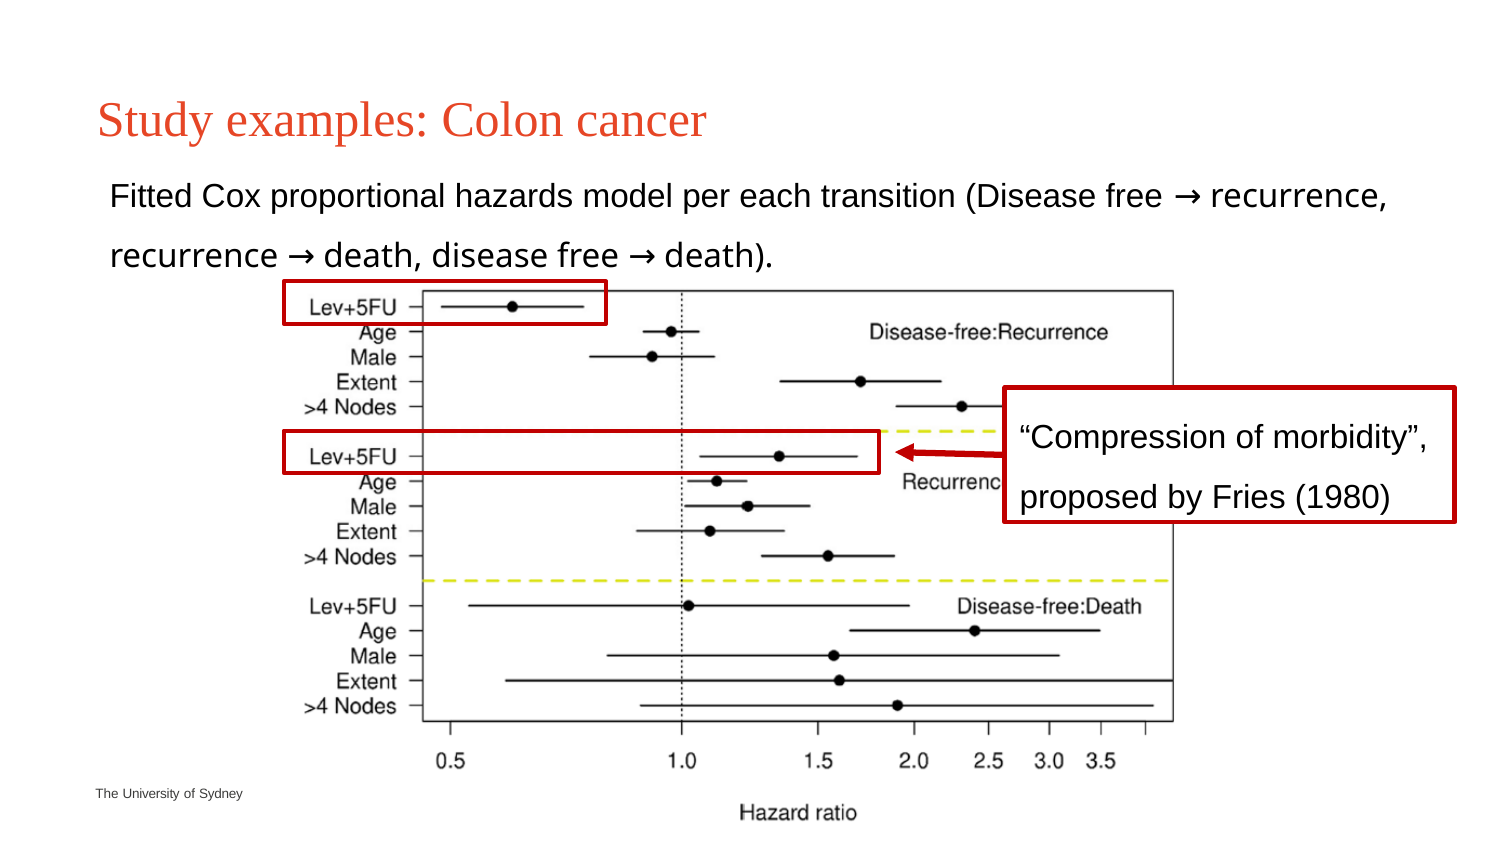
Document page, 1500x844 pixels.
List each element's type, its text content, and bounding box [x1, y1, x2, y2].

text_box Fitted Cox proportional hazards model per each transition (Disease free → recurrence, recurrence → death, disease free → death). [94, 146, 1441, 282]
title Study examples: Colon cancer [94, 84, 1406, 146]
text_box [282, 429, 290, 475]
text_box “Compression of morbidity”, proposed by Fries (1980) [1191, 387, 1455, 523]
picture [295, 276, 1187, 827]
text_box [282, 279, 291, 326]
